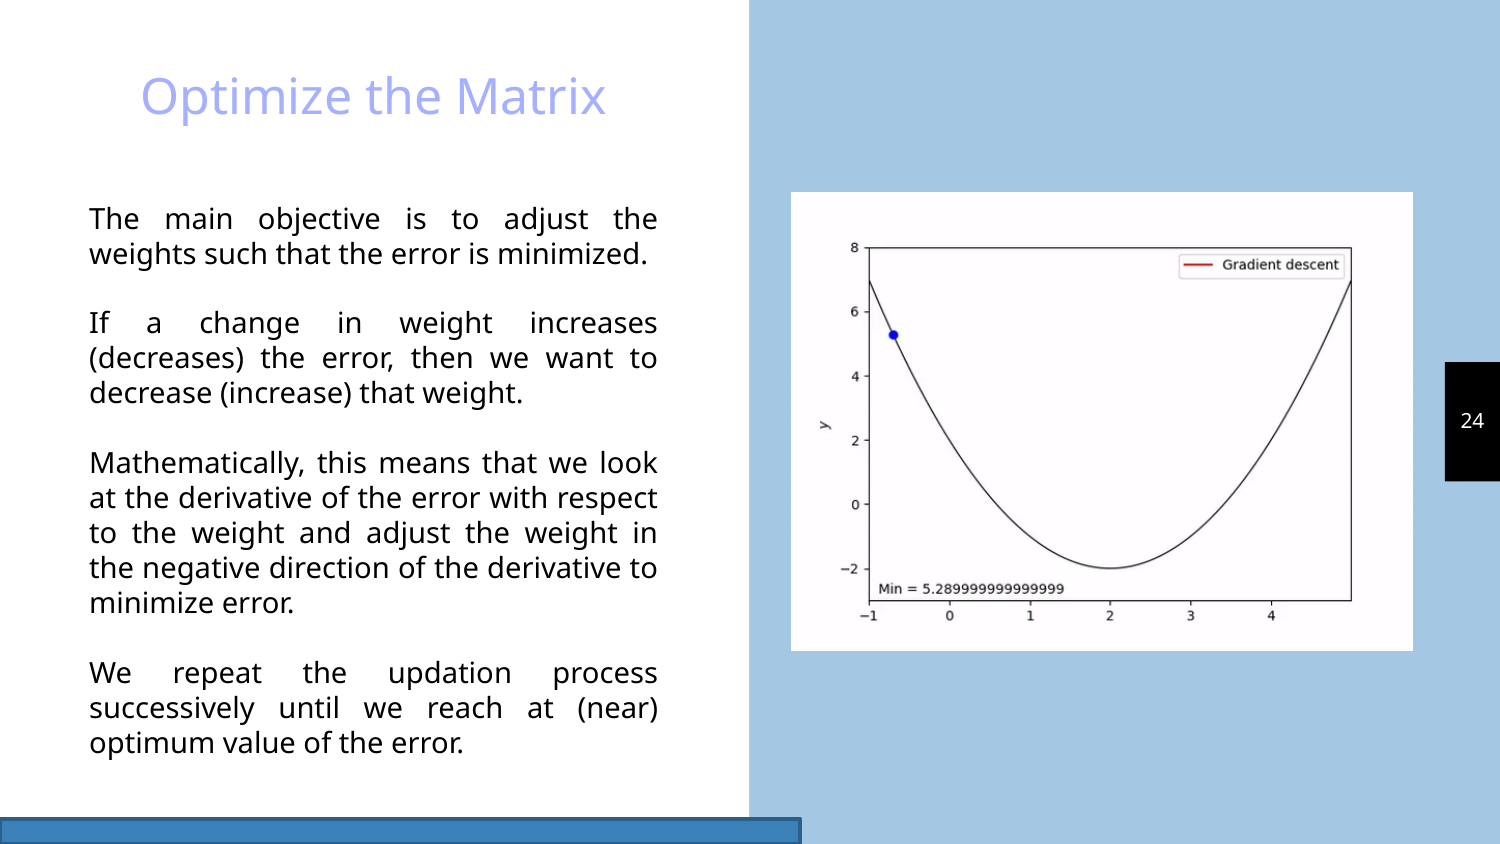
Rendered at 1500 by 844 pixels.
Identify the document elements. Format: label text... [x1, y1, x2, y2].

picture [790, 192, 1414, 652]
text_box [0, 817, 802, 844]
text_box The main objective is to adjust the weights such that the error is minimized. If a change in weight increases (decreases) the error, then we want to decrease (increase) that weight. Mathematically, this means that we look at the derivative of the error with respect to the weight and adjust the weight in the negative direction of the derivative to minimize error. We repeat the updation process successively until we reach at (near) optimum value of the error. [74, 192, 674, 767]
text_box Optimize the Matrix [0, 48, 748, 140]
slide_number 24 [1444, 362, 1500, 482]
